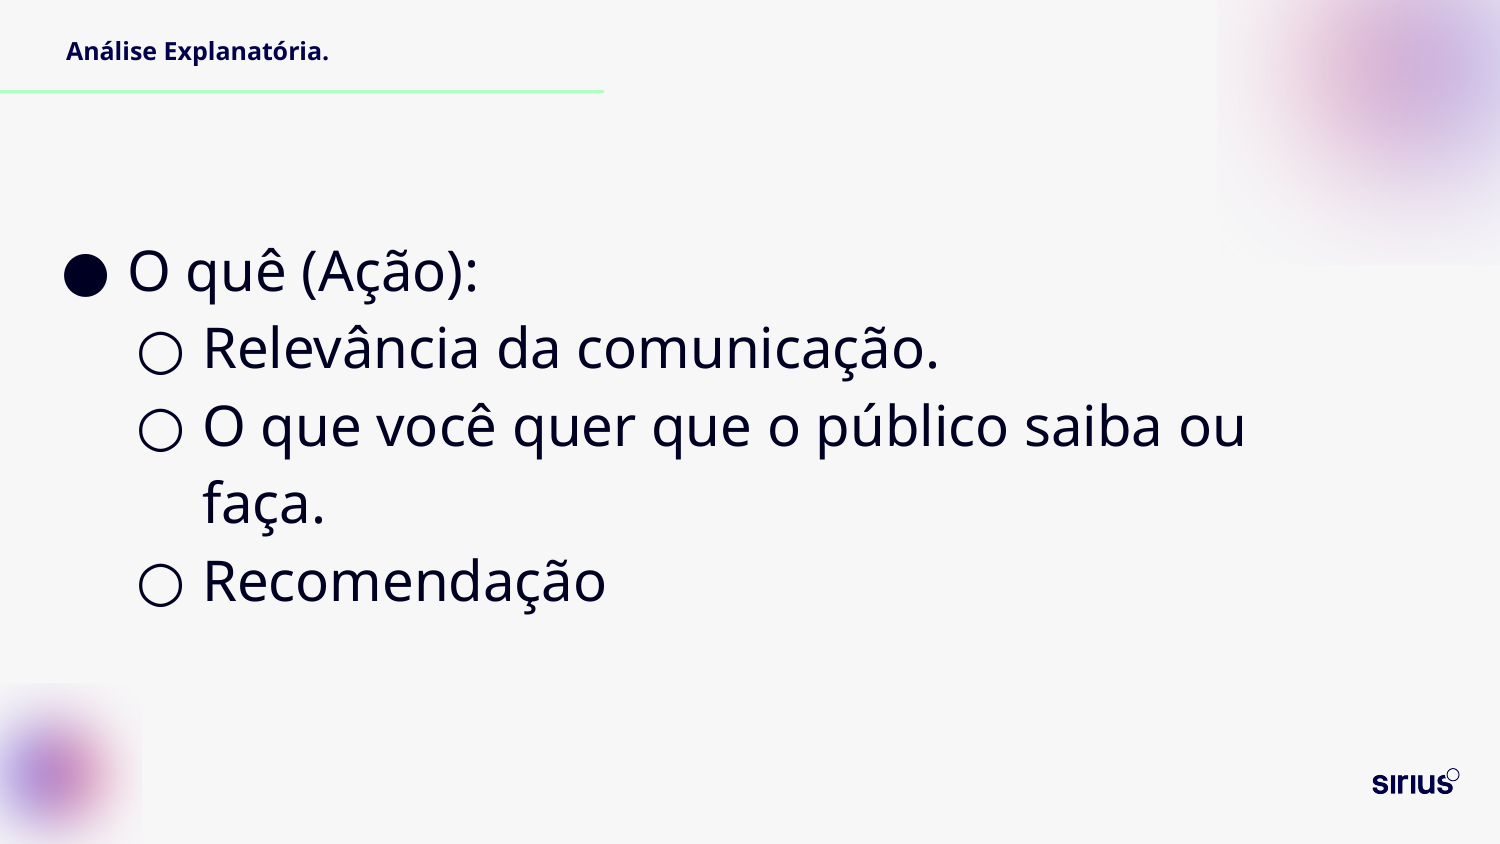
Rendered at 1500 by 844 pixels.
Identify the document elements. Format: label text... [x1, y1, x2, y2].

title Análise Explanatória. [51, 40, 646, 81]
picture [1367, 765, 1465, 798]
picture [0, 683, 143, 844]
list O quê (Ação): Relevância da comunicação. O que você quer que o público saiba ou faça. Recomendação [37, 209, 1393, 738]
